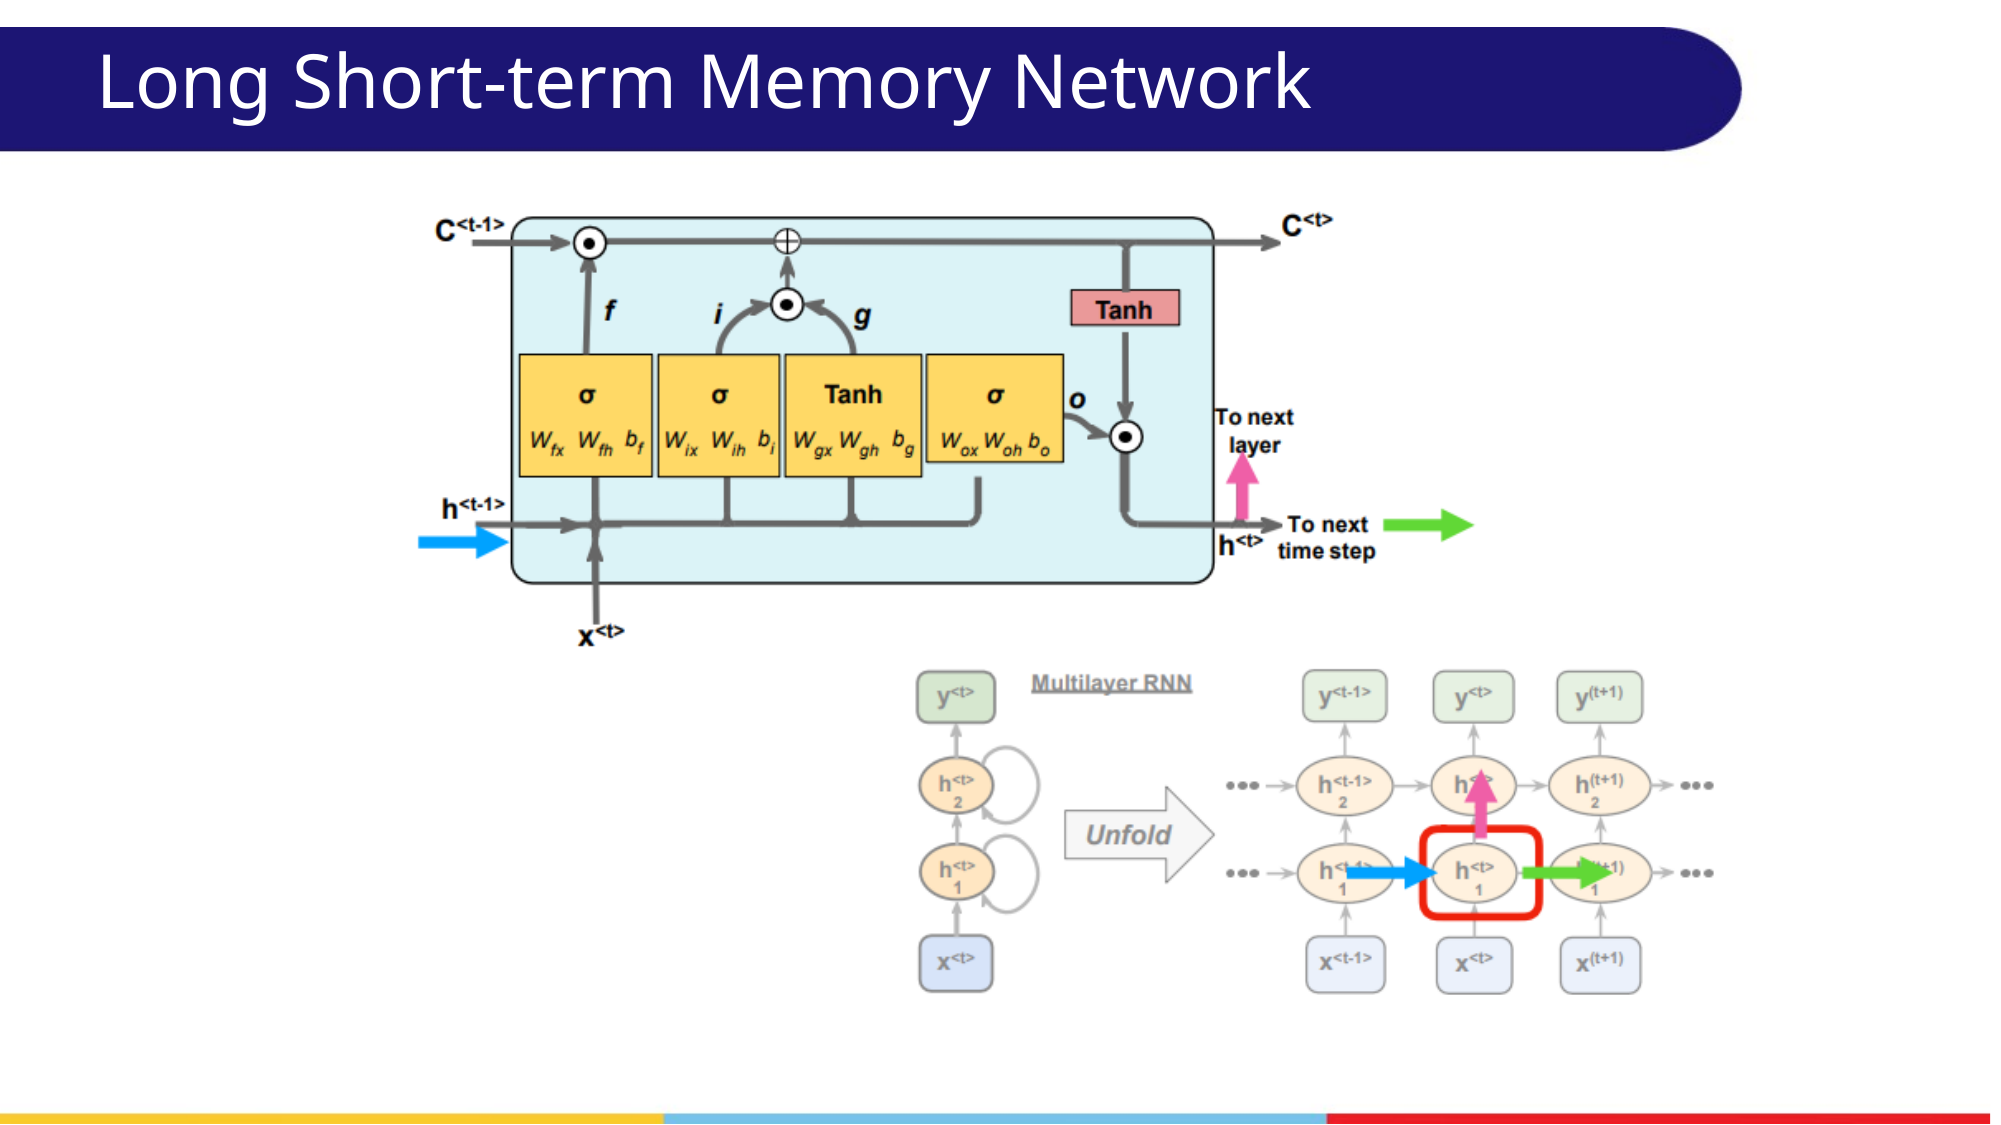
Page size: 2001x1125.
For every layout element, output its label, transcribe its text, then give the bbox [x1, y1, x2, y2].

picture [0, 27, 1991, 1124]
title Long Short-term Memory Network [95, 33, 1905, 124]
